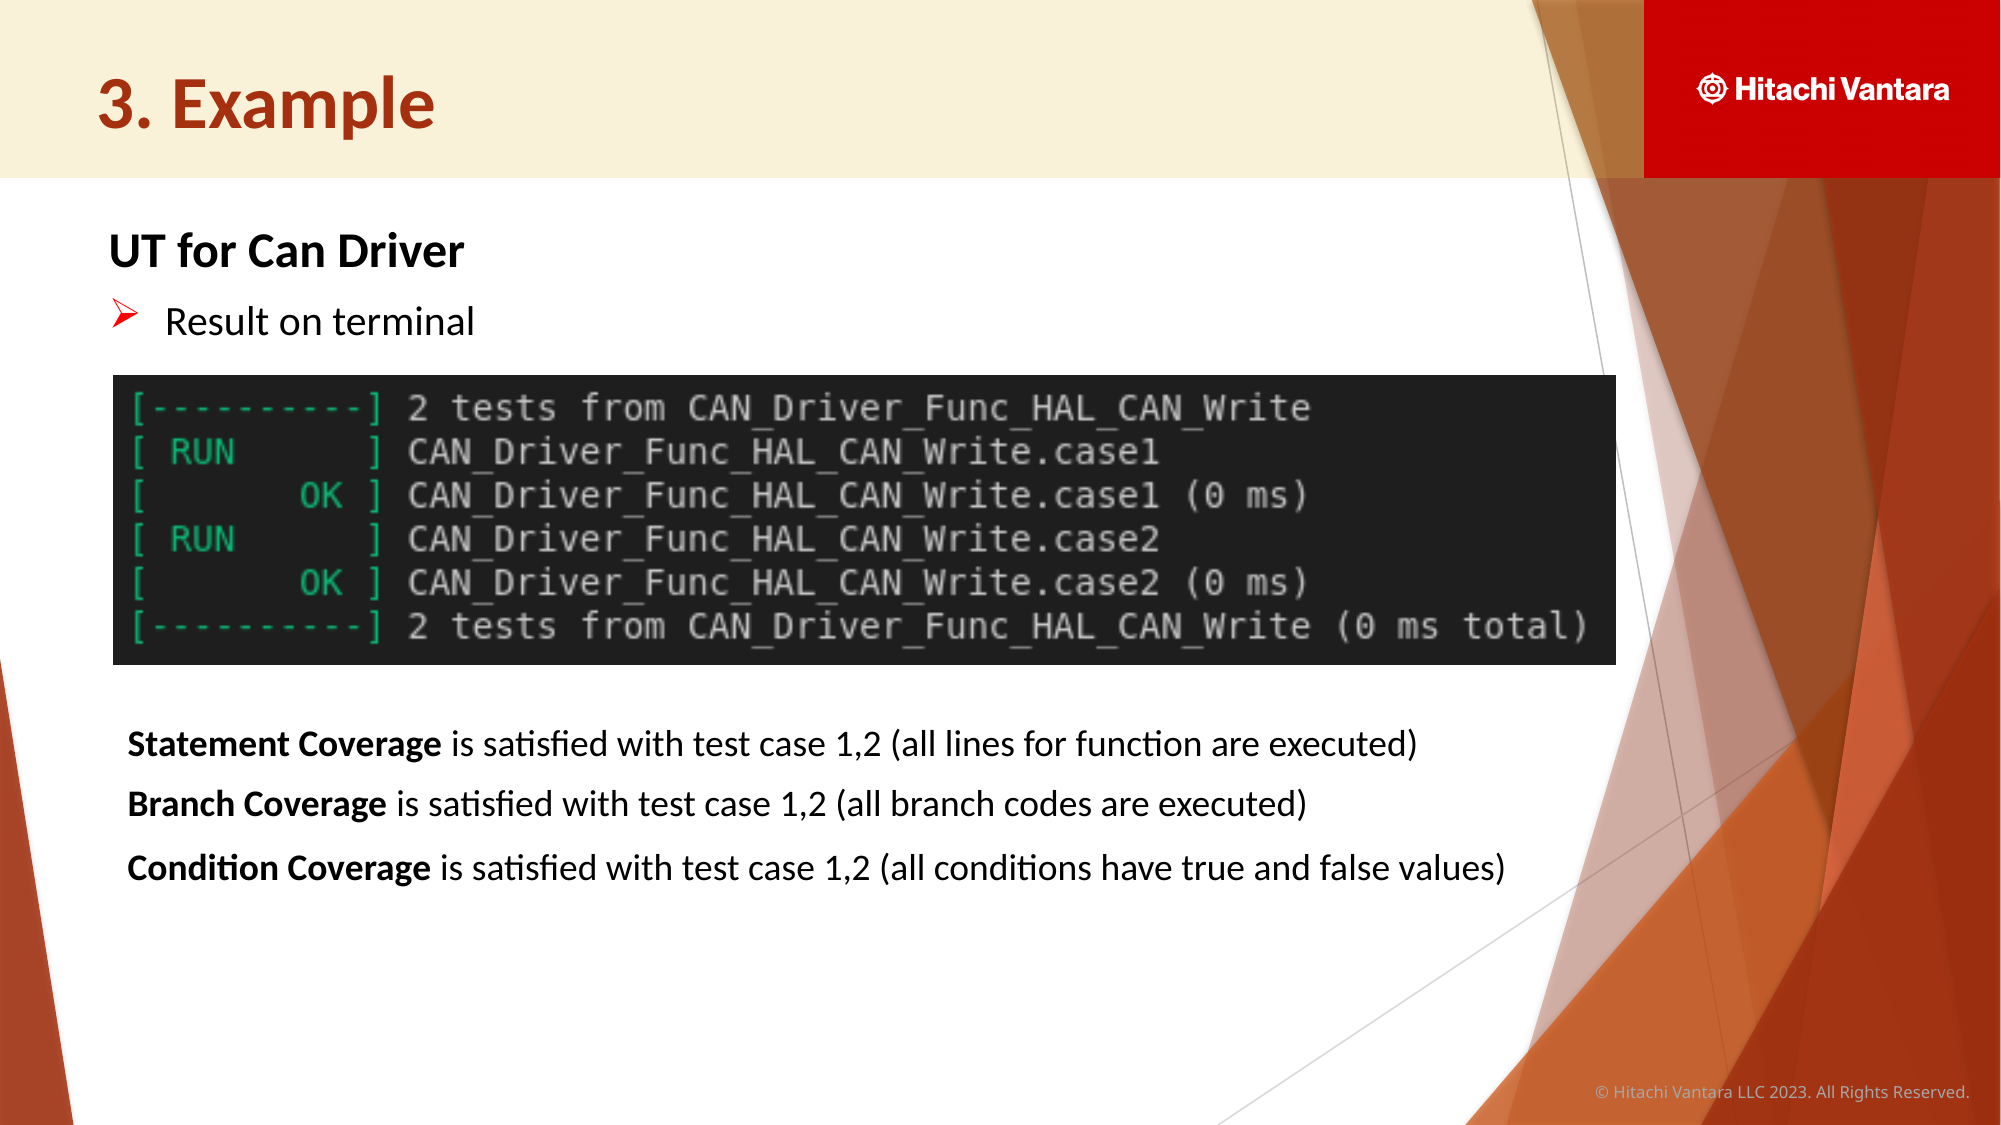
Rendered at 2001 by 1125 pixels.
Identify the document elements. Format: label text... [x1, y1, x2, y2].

picture [1644, 0, 2001, 178]
text_box Branch Coverage is satisfied with test case 1,2 (all branch codes are executed) [113, 766, 1831, 831]
text_box Result on terminal [93, 286, 1812, 352]
text_box Condition Coverage is satisfied with test case 1,2 (all conditions have true and false values) [113, 831, 1831, 897]
text_box Statement Coverage is satisfied with test case 1,2 (all lines for function are executed) [113, 707, 1831, 766]
title 3. Example [81, 46, 1078, 162]
picture [112, 375, 1616, 666]
text_box UT for Can Driver [93, 210, 1354, 286]
